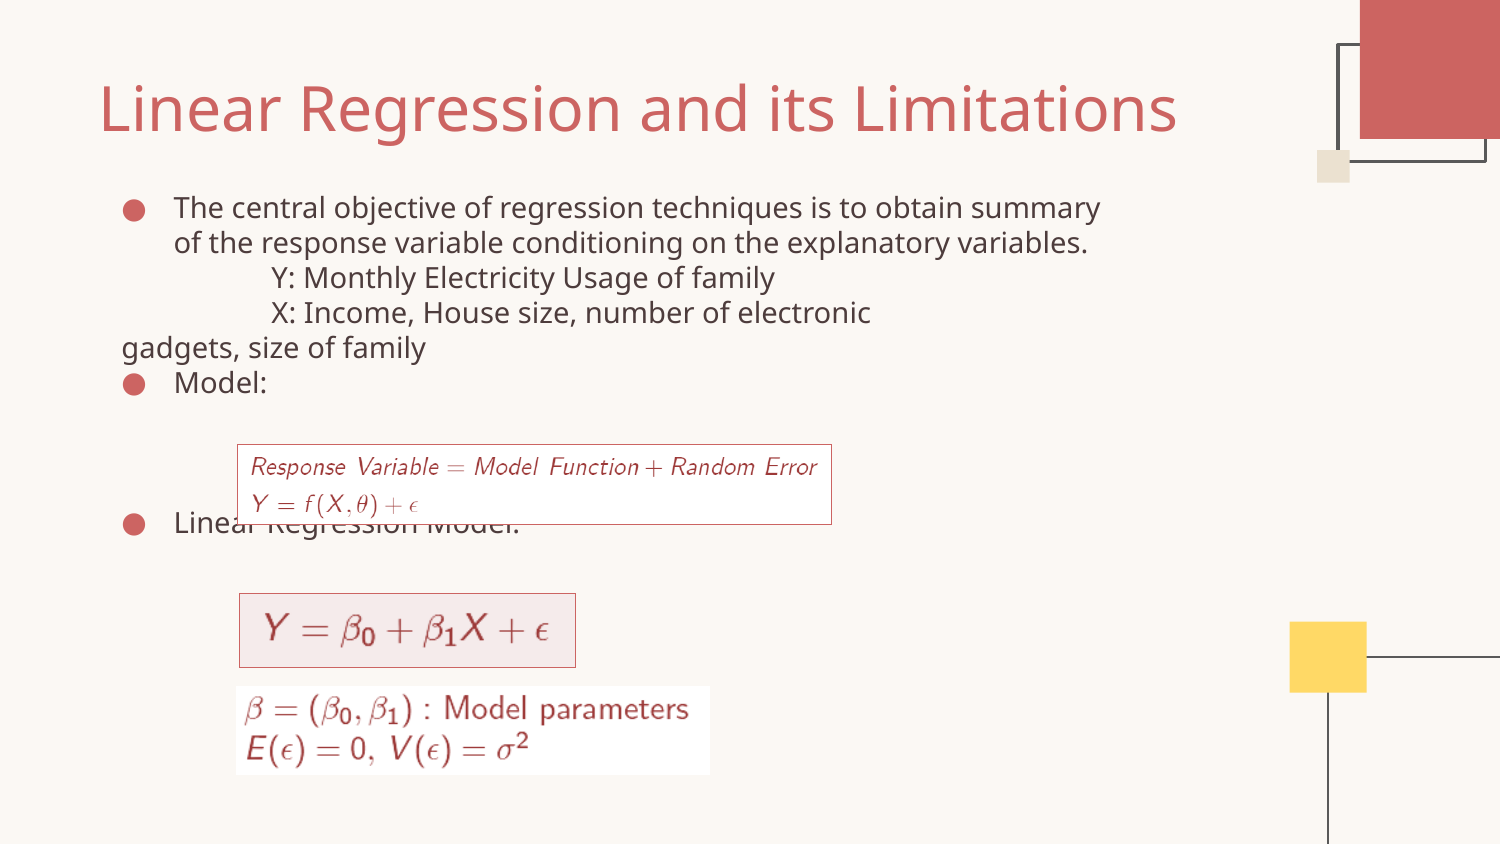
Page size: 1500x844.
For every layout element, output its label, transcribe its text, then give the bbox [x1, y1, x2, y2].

list The central objective of regression techniques is to obtain summary of the response variable conditioning on the explanatory variables. Y: Monthly Electricity Usage of family X: Income, House size, number of electronic gadgets, size of family Model: Linear Regression Model: [83, 174, 1152, 705]
title Linear Regression and its Limitations [83, 59, 1482, 154]
picture [235, 685, 711, 775]
picture [236, 443, 832, 525]
picture [239, 592, 576, 668]
